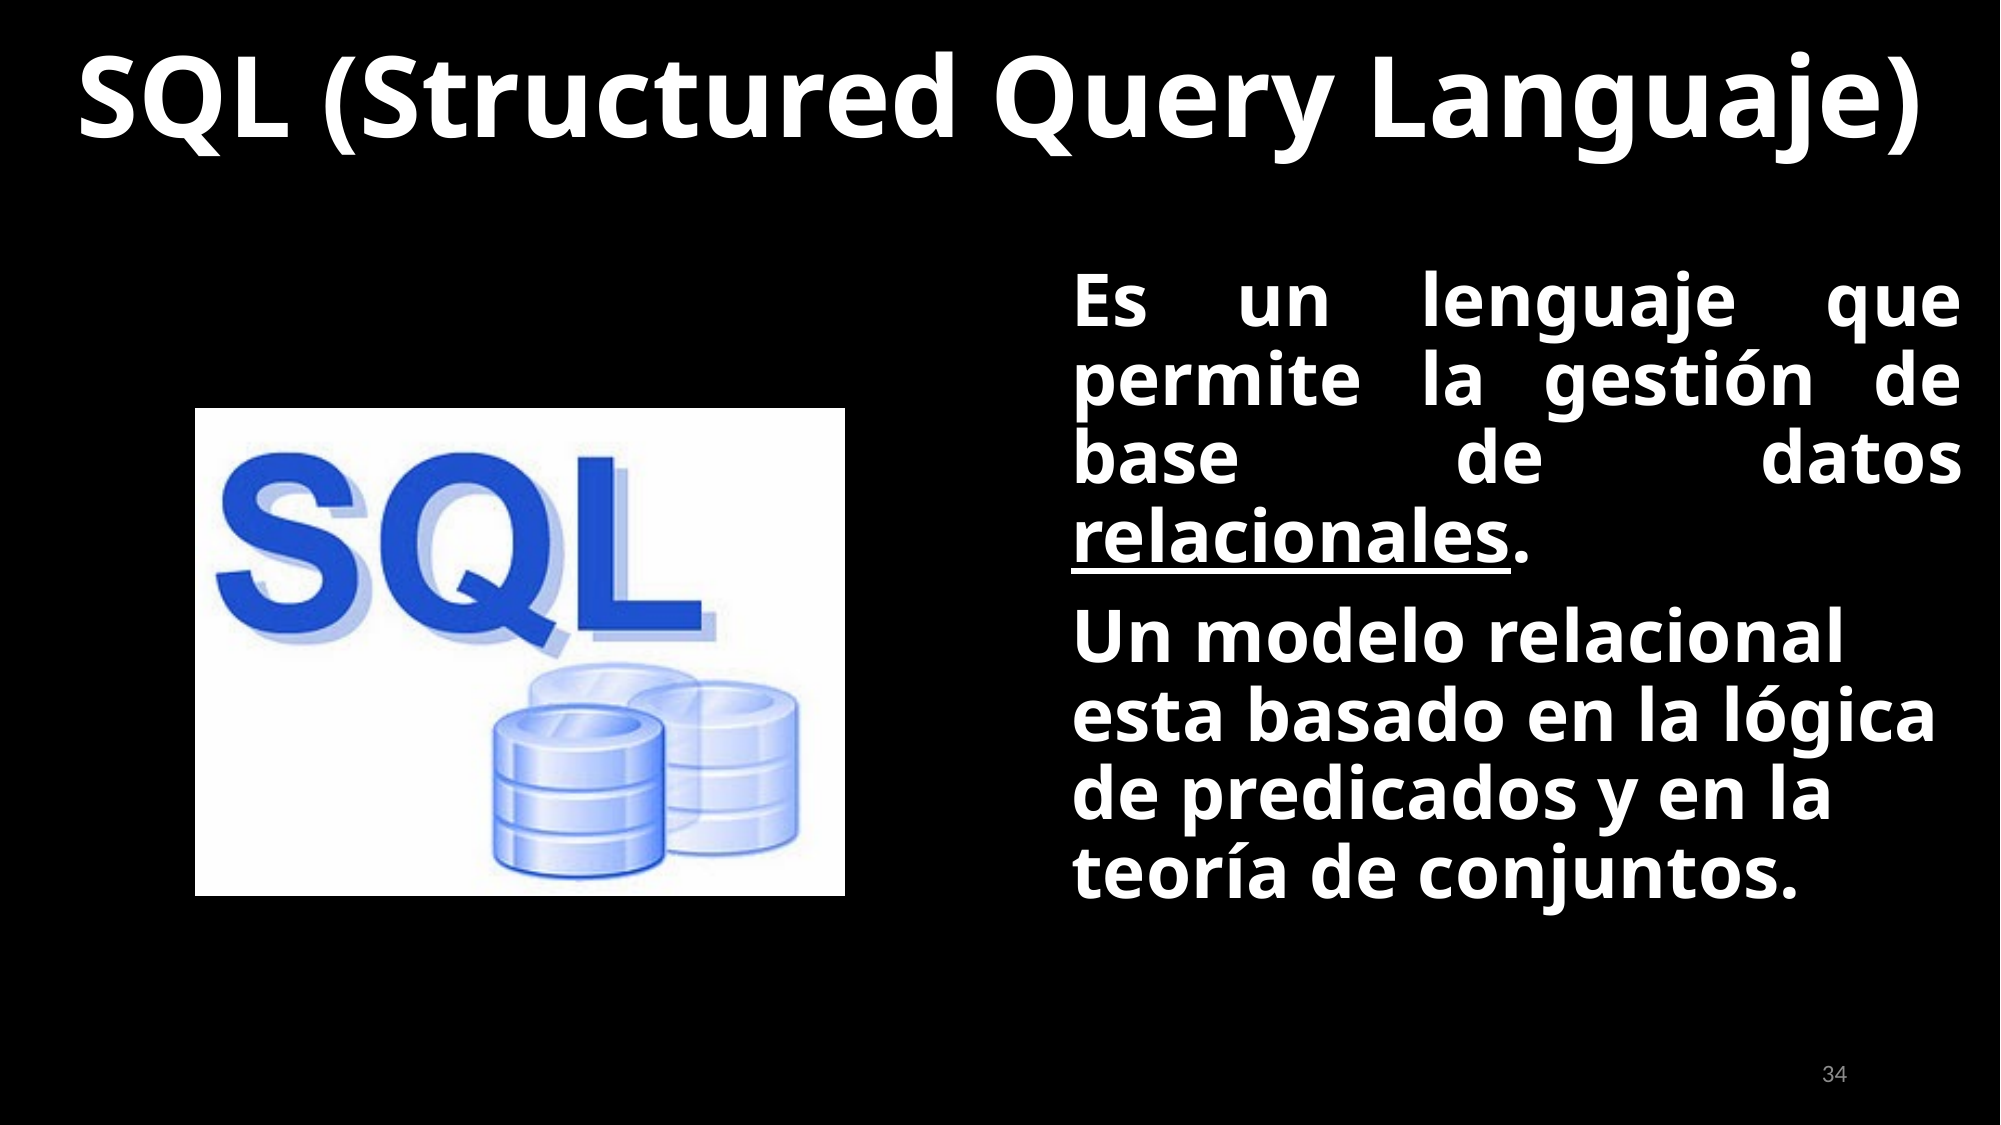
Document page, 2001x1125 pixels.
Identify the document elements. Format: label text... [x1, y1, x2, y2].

picture [195, 408, 845, 896]
slide_number 34 [1412, 1042, 1863, 1103]
text_box SQL (Structured Query Languaje) [0, 17, 2000, 167]
list Es un lenguaje que permite la gestión de base de datos relacionales. Un modelo relacional esta basado en la lógica de predicados y en la teoría de conjuntos. [1056, 255, 1979, 1001]
